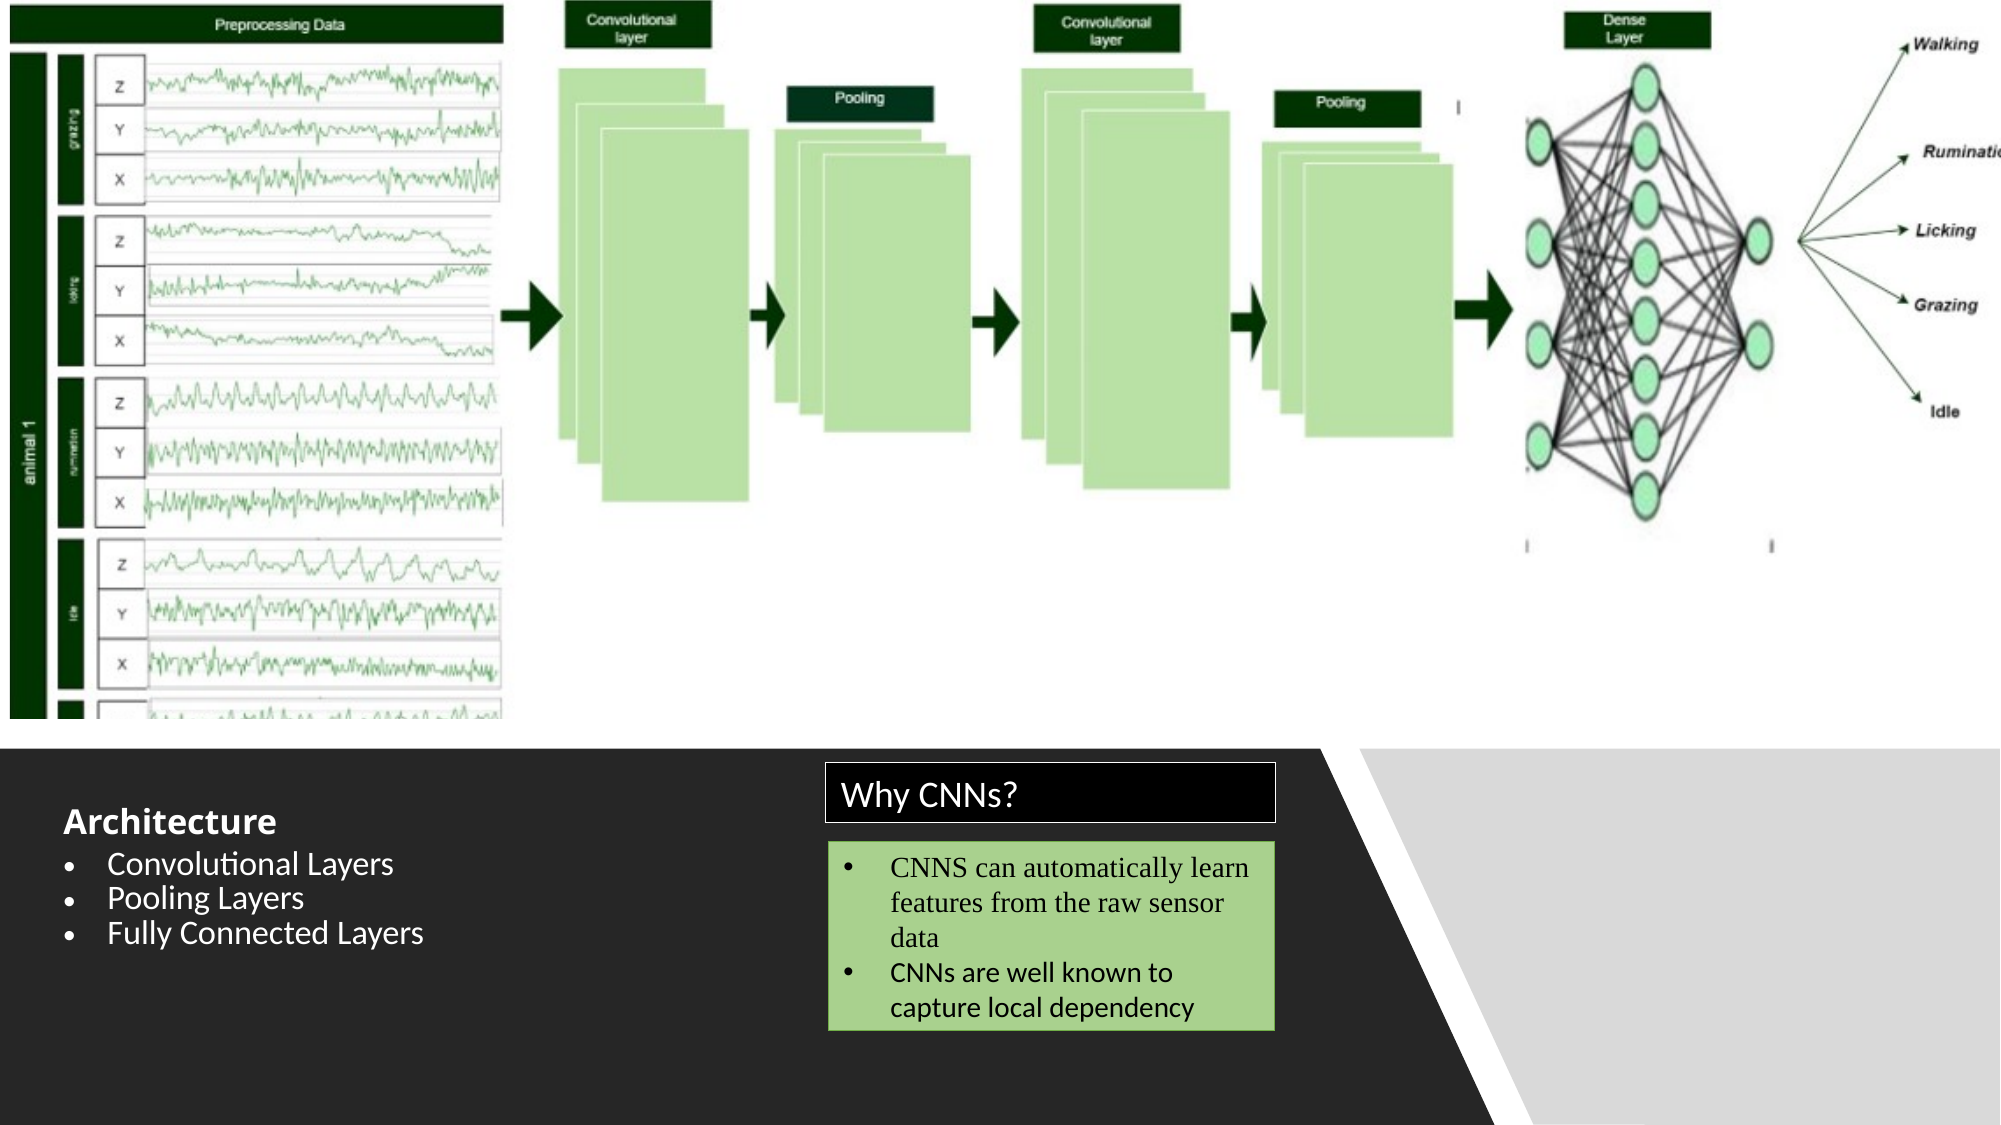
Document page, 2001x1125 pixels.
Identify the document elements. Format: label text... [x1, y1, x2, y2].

text_box [0, 747, 1496, 1125]
text_box [1357, 747, 2000, 1125]
text_box Why CNNs? [825, 762, 1276, 823]
text_box CNNS can automatically learn features from the raw sensor data CNNs are well known to capture local dependency [828, 841, 1275, 1031]
picture [9, 0, 2001, 719]
text_box Architecture Convolutional Layers Pooling Layers Fully Connected Layers [48, 793, 1194, 962]
